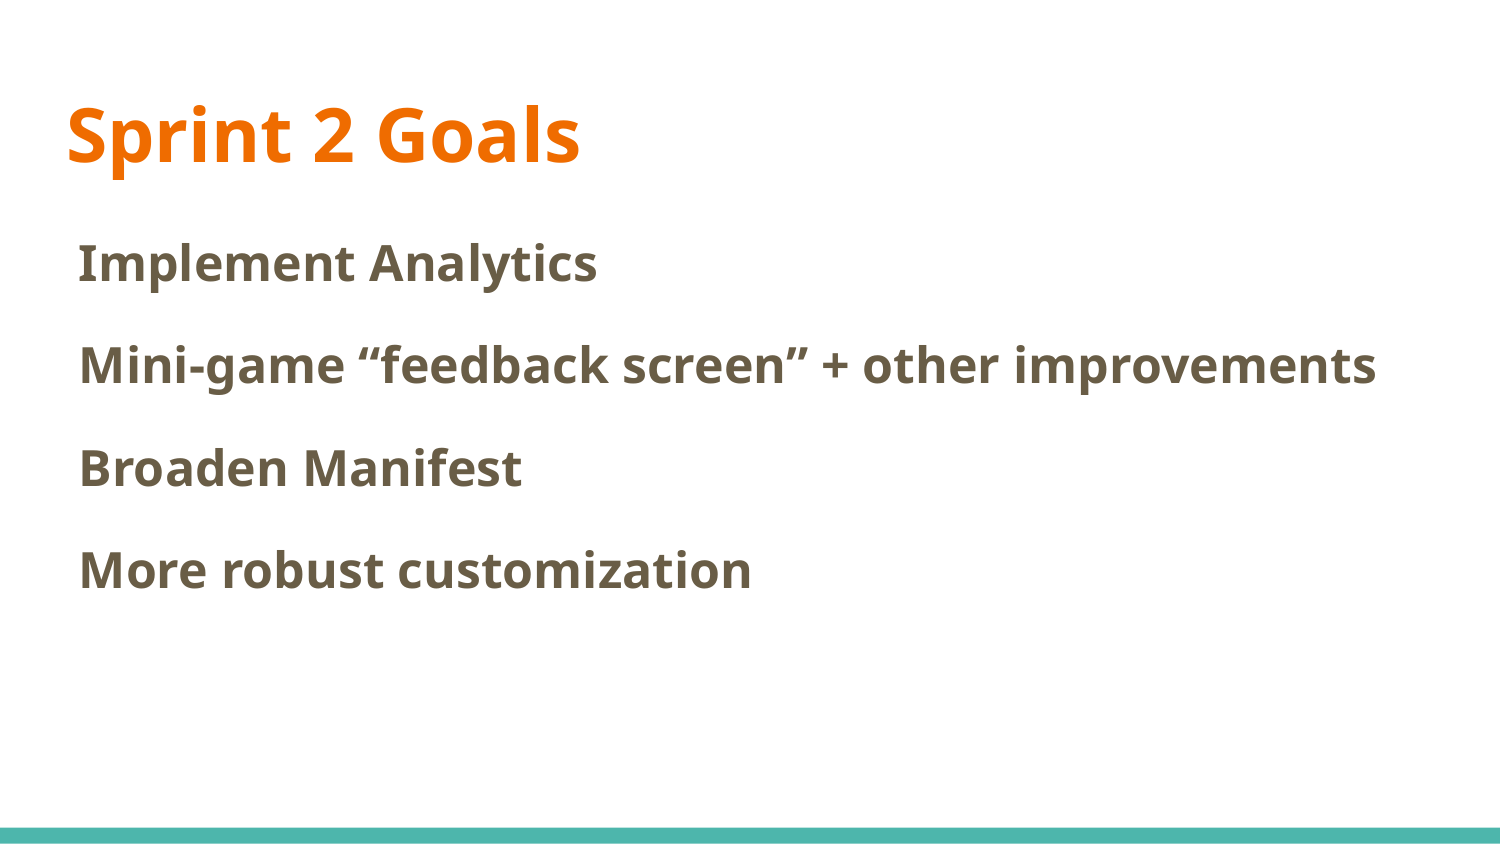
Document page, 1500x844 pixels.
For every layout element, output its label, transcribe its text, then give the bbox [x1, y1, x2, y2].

title Sprint 2 Goals [51, 72, 1449, 189]
list Implement Analytics Mini-game “feedback screen” + other improvements Broaden Manifest More robust customization [51, 207, 1449, 750]
